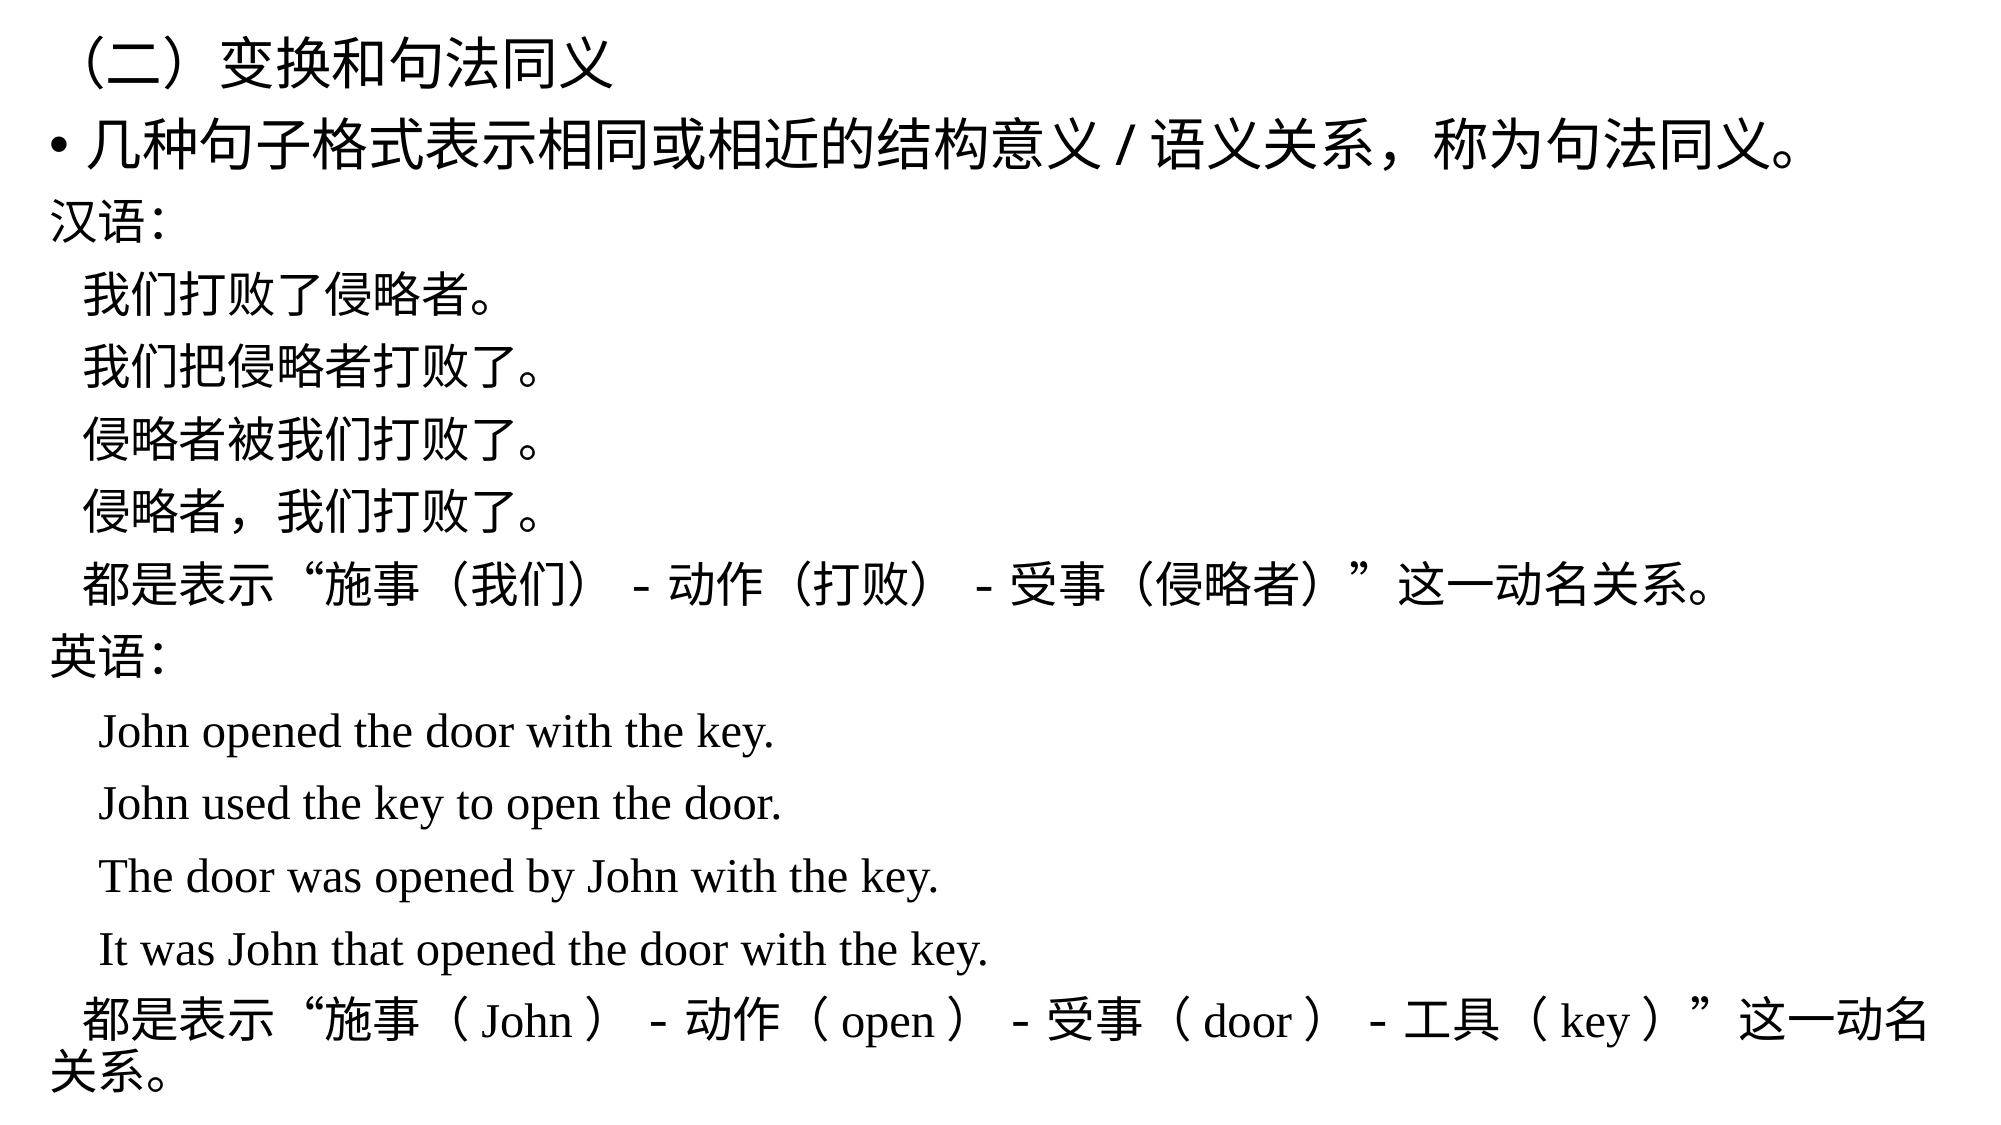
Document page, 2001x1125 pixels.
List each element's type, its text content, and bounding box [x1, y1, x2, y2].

list （二）变换和句法同义 几种句子格式表示相同或相近的结构意义/语义关系，称为句法同义。 汉语： 我们打败了侵略者。 我们把侵略者打败了。 侵略者被我们打败了。 侵略者，我们打败了。 都是表示“施事（我们）-动作（打败）-受事（侵略者）”这一动名关系。 英语： John opened the door with the key. John used the key to open the door. The door was opened by John with the key. It was John that opened the door with the key. 都是表示“施事（John）-动作（open）-受事（door）-工具（key）”这一动名关系。 [34, 28, 1968, 1108]
